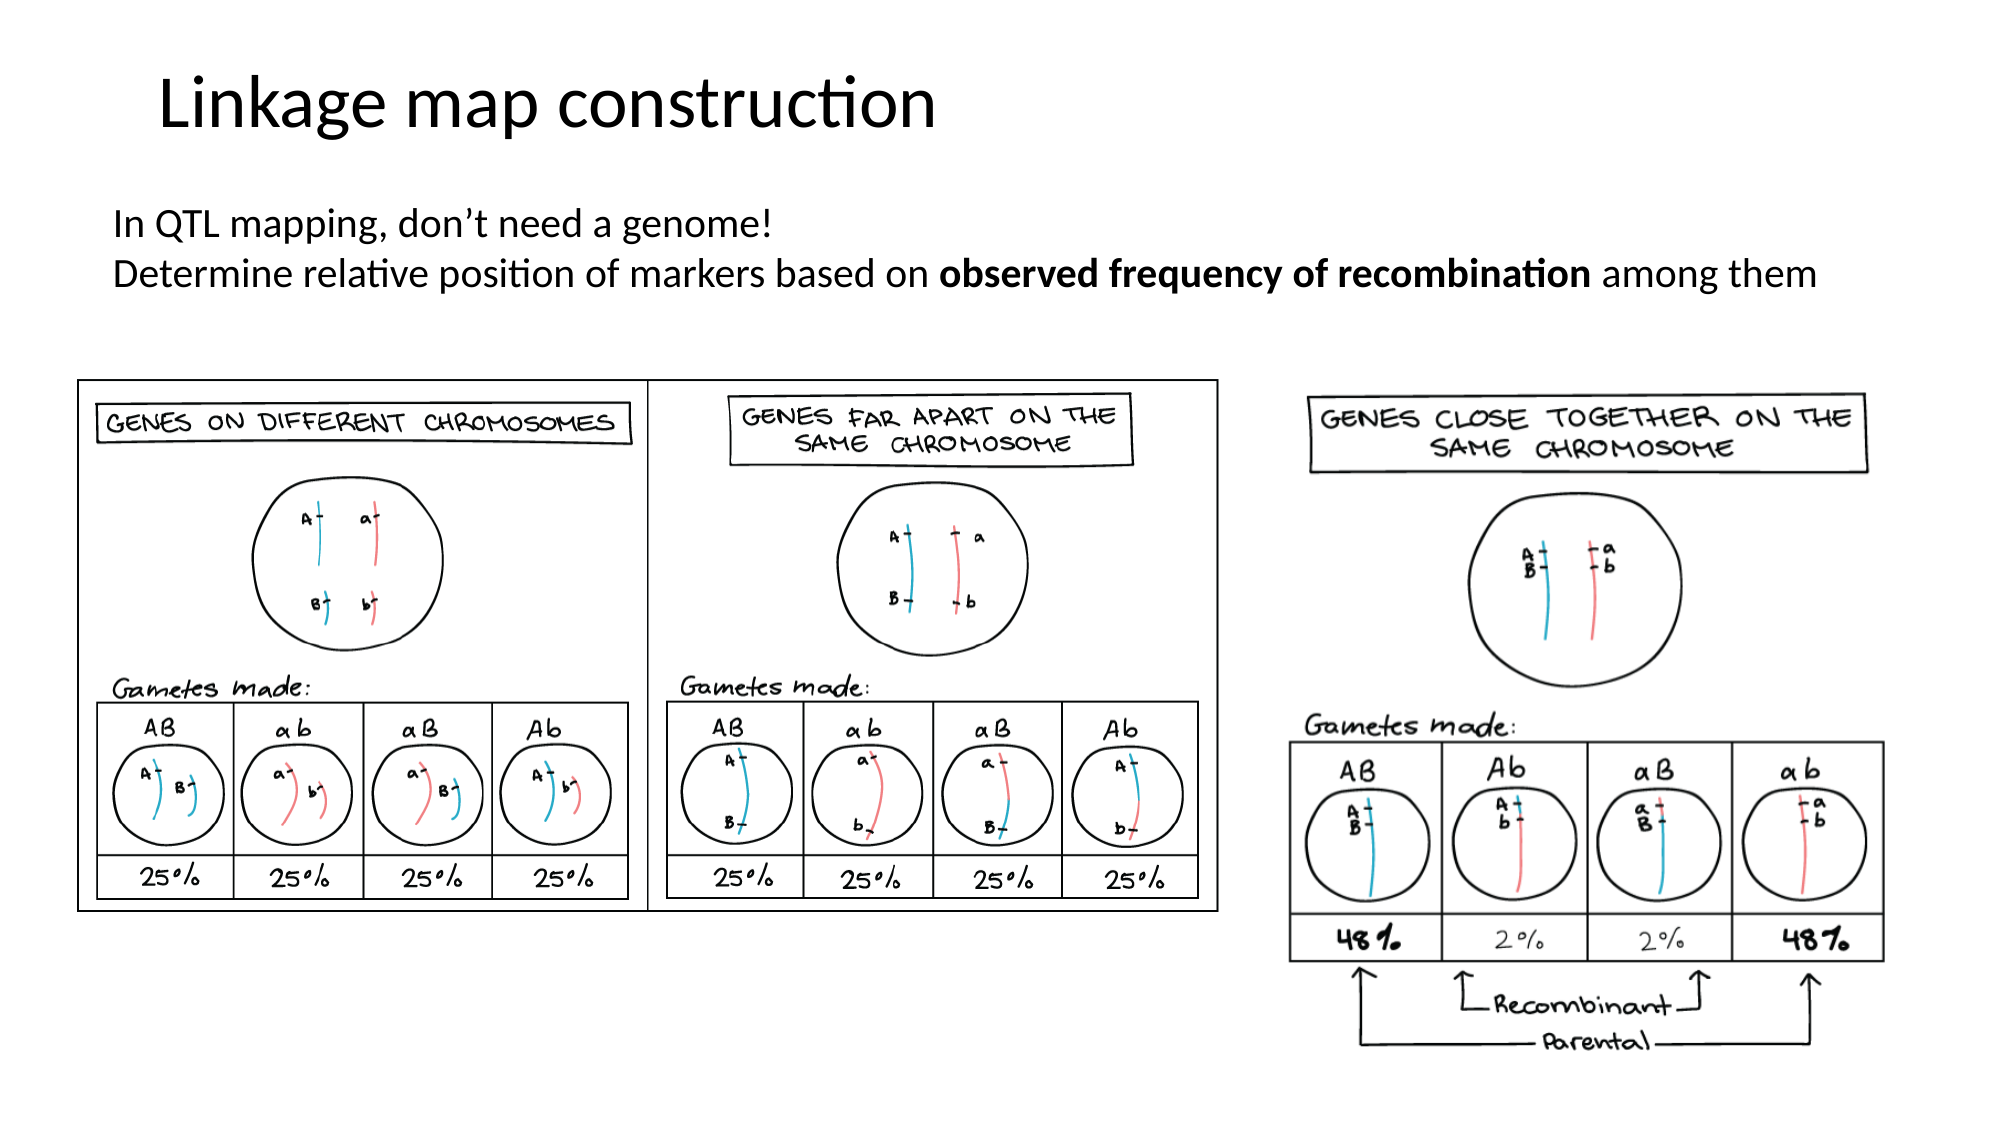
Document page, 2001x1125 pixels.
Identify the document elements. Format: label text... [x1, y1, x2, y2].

picture [74, 374, 1221, 914]
text_box Linkage map construction [144, 45, 1820, 152]
picture [1233, 386, 1907, 1065]
text_box In QTL mapping, don’t need a genome! Determine relative position of markers based on observed frequency of recombination among them [97, 188, 1866, 255]
